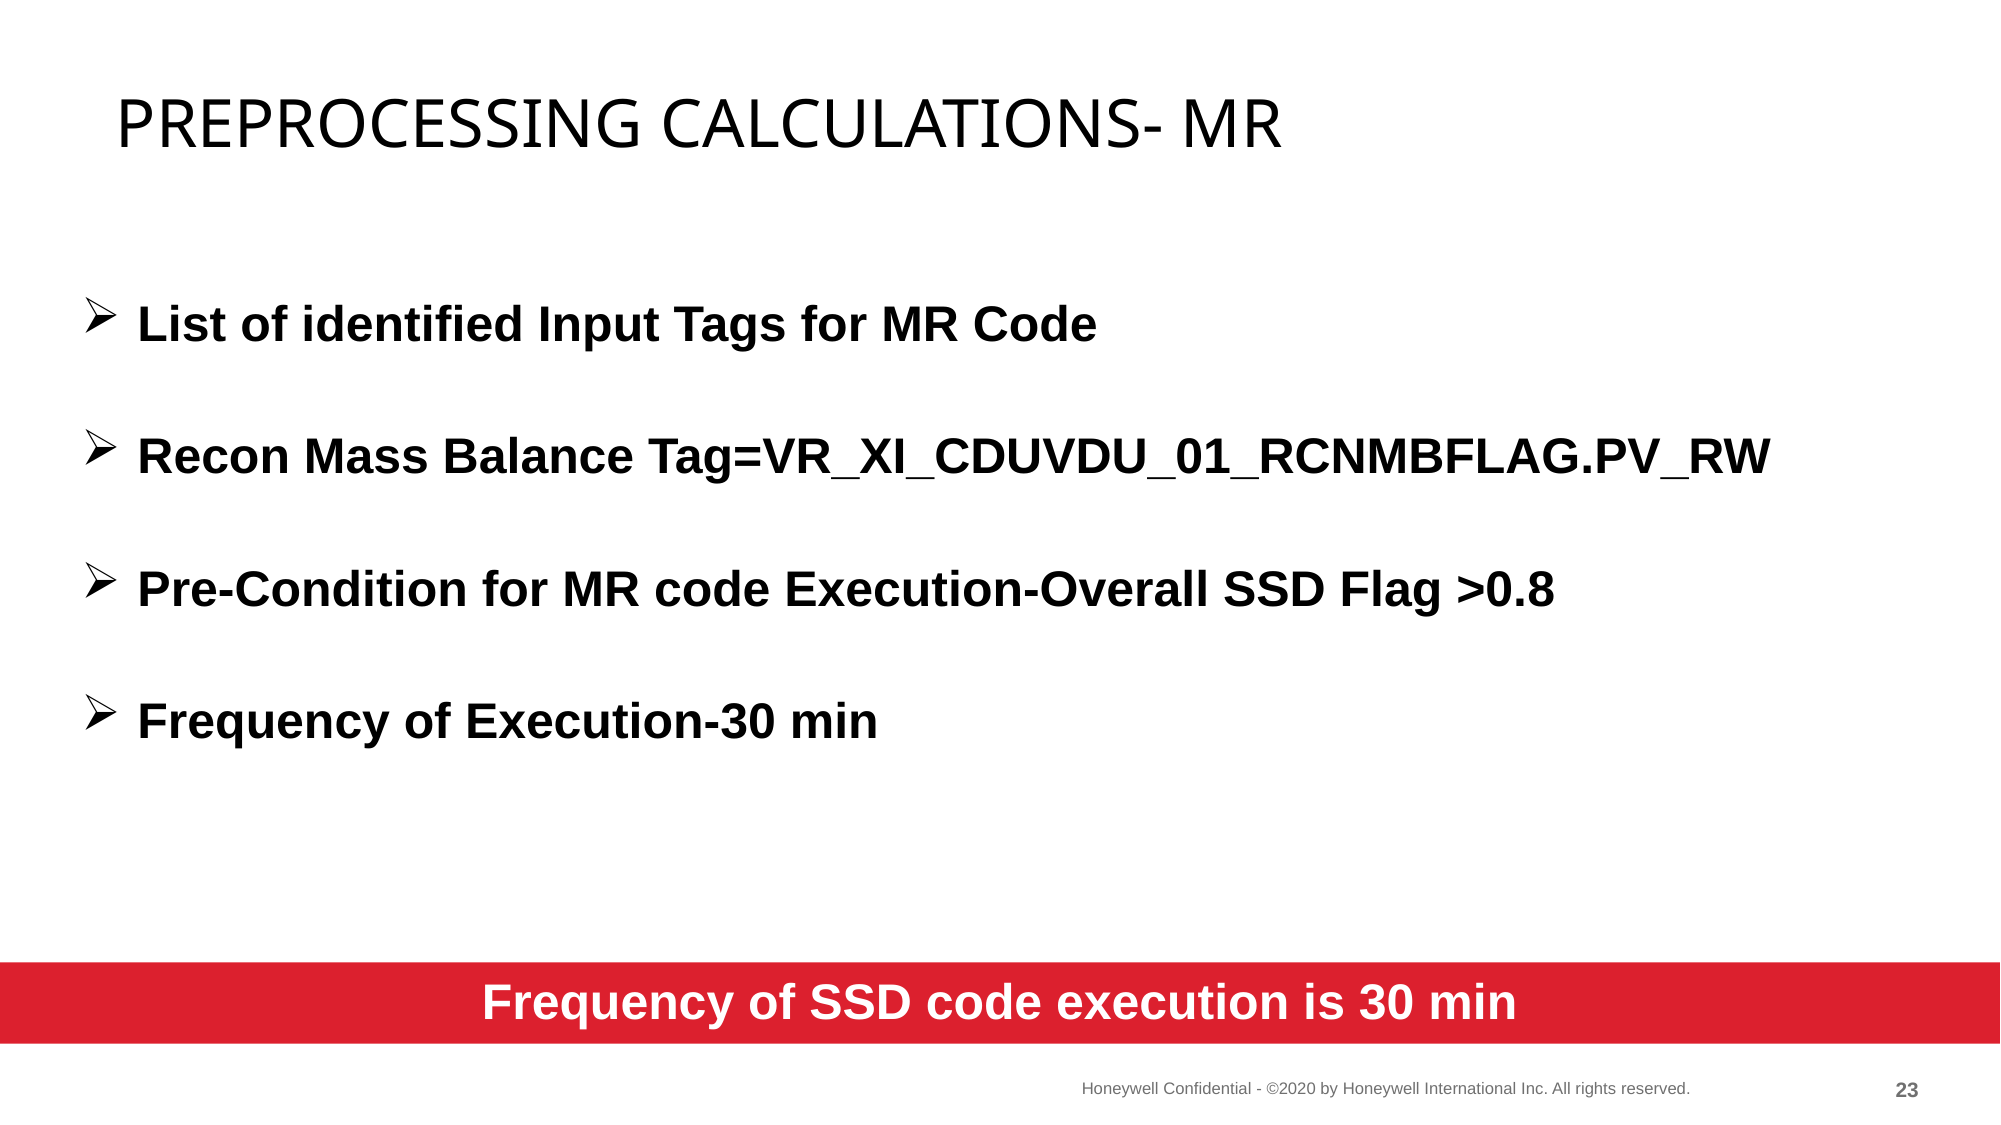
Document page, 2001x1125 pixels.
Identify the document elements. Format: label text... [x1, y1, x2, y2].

list Frequency of SSD code execution is 30 min [0, 962, 2000, 1044]
slide_number 22 [1837, 1062, 1919, 1102]
list List of identified Input Tags for MR Code Recon Mass Balance Tag=VR_XI_CDUVDU_01_RCNMBFLAG.PV_RW Pre-Condition for MR code Execution-Overall SSD Flag >0.8 Frequency of Execution-30 min [81, 231, 1919, 937]
title Preprocessing calculations- MR [81, 81, 1919, 150]
